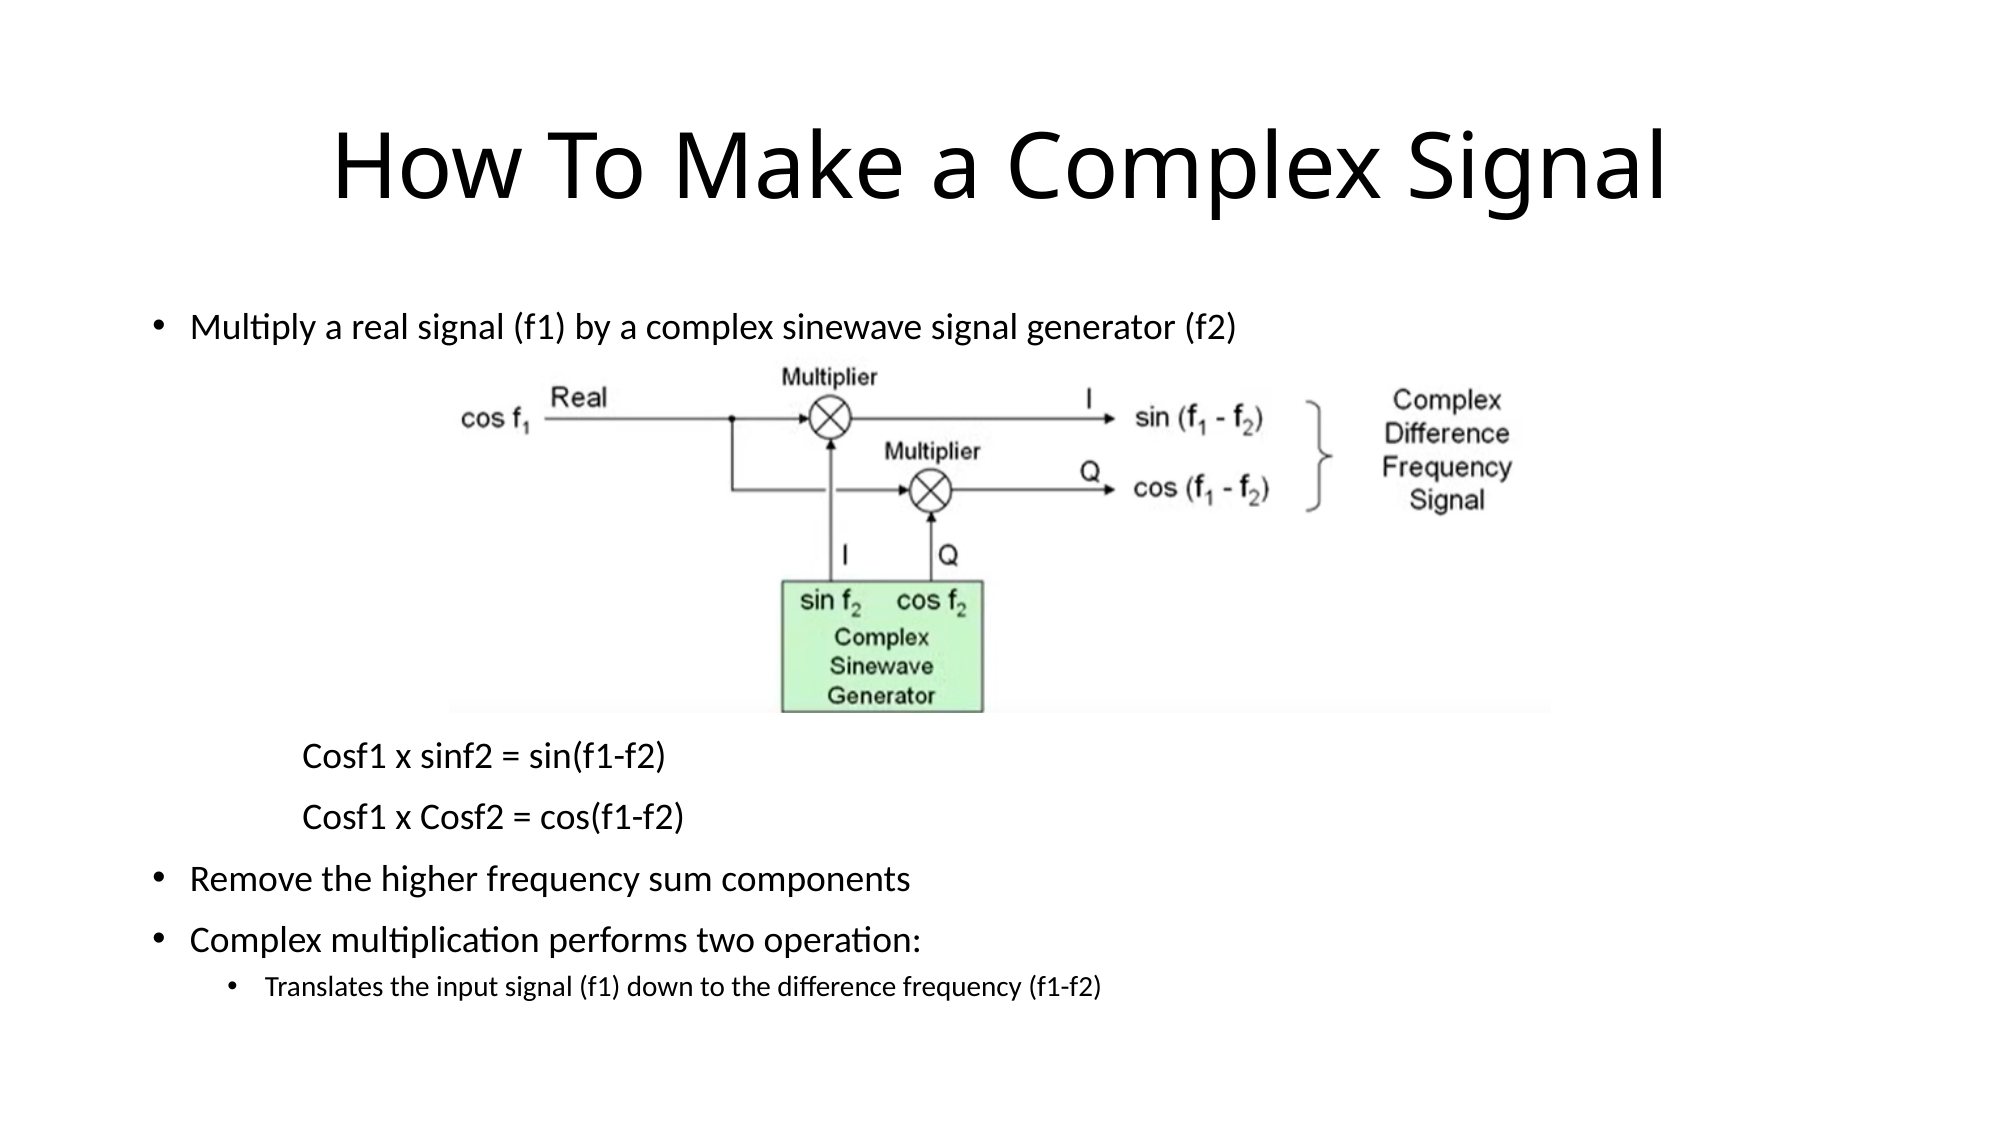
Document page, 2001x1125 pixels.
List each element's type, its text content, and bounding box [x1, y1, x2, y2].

title How To Make a Complex Signal [137, 59, 1863, 278]
picture [449, 347, 1551, 713]
list Multiply a real signal (f1) by a complex sinewave signal generator (f2) Cosf1 x sinf2 = sin(f1-f2) Cosf1 x Cosf2 = cos(f1-f2) Remove the higher frequency sum components Complex multiplication performs two operation: Translates the input signal (f1) down to the difference frequency (f1-f2) [137, 299, 1894, 1014]
